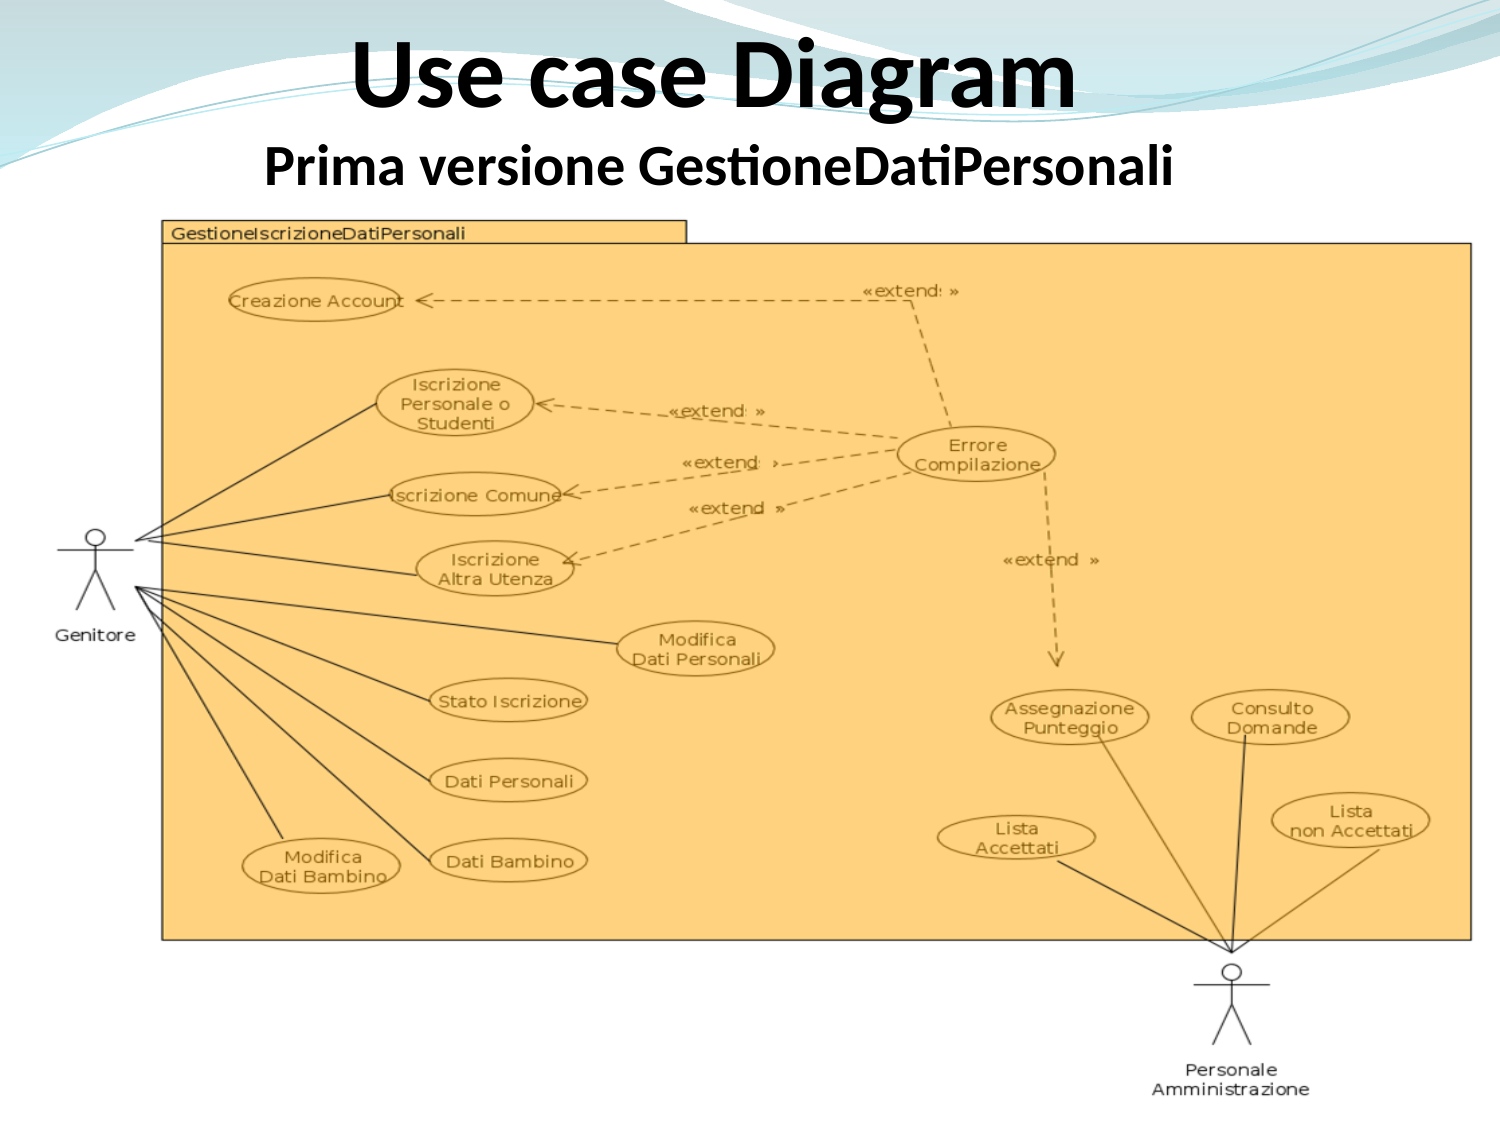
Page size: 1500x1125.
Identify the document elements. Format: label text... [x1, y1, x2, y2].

text_box Use case Diagram Prima versione GestioneDatiPersonali [159, 0, 1294, 195]
picture [0, 195, 1500, 1125]
